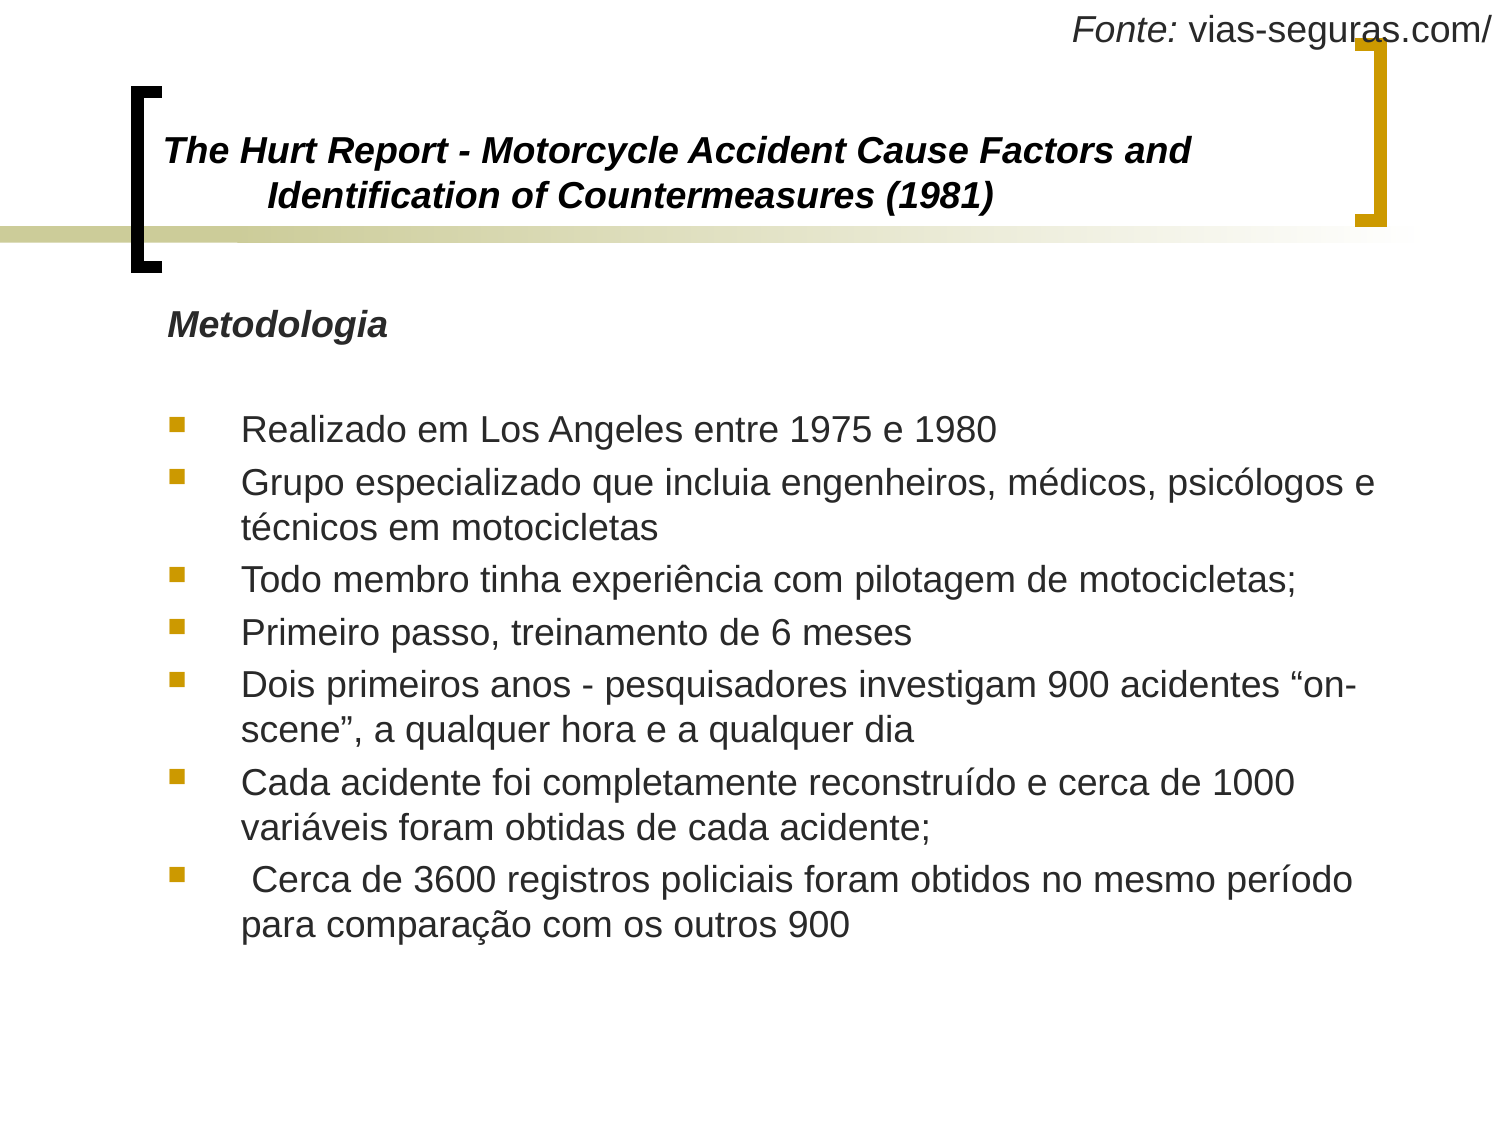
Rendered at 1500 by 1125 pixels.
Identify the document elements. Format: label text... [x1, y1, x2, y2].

title The Hurt Report - Motorcycle Accident Cause Factors and Identification of Countermeasures (1981) [147, 101, 1322, 224]
list Metodologia Realizado em Los Angeles entre 1975 e 1980 Grupo especializado que incluia engenheiros, médicos, psicólogos e técnicos em motocicletas Todo membro tinha experiência com pilotagem de motocicletas; Primeiro passo, treinamento de 6 meses Dois primeiros anos - pesquisadores investigam 900 acidentes “on-scene”, a qualquer hora e a qualquer dia Cada acidente foi completamente reconstruído e cerca de 1000 variáveis foram obtidas de cada acidente; Cerca de 3600 registros policiais foram obtidos no mesmo período para comparação com os outros 900 [152, 292, 1410, 1026]
